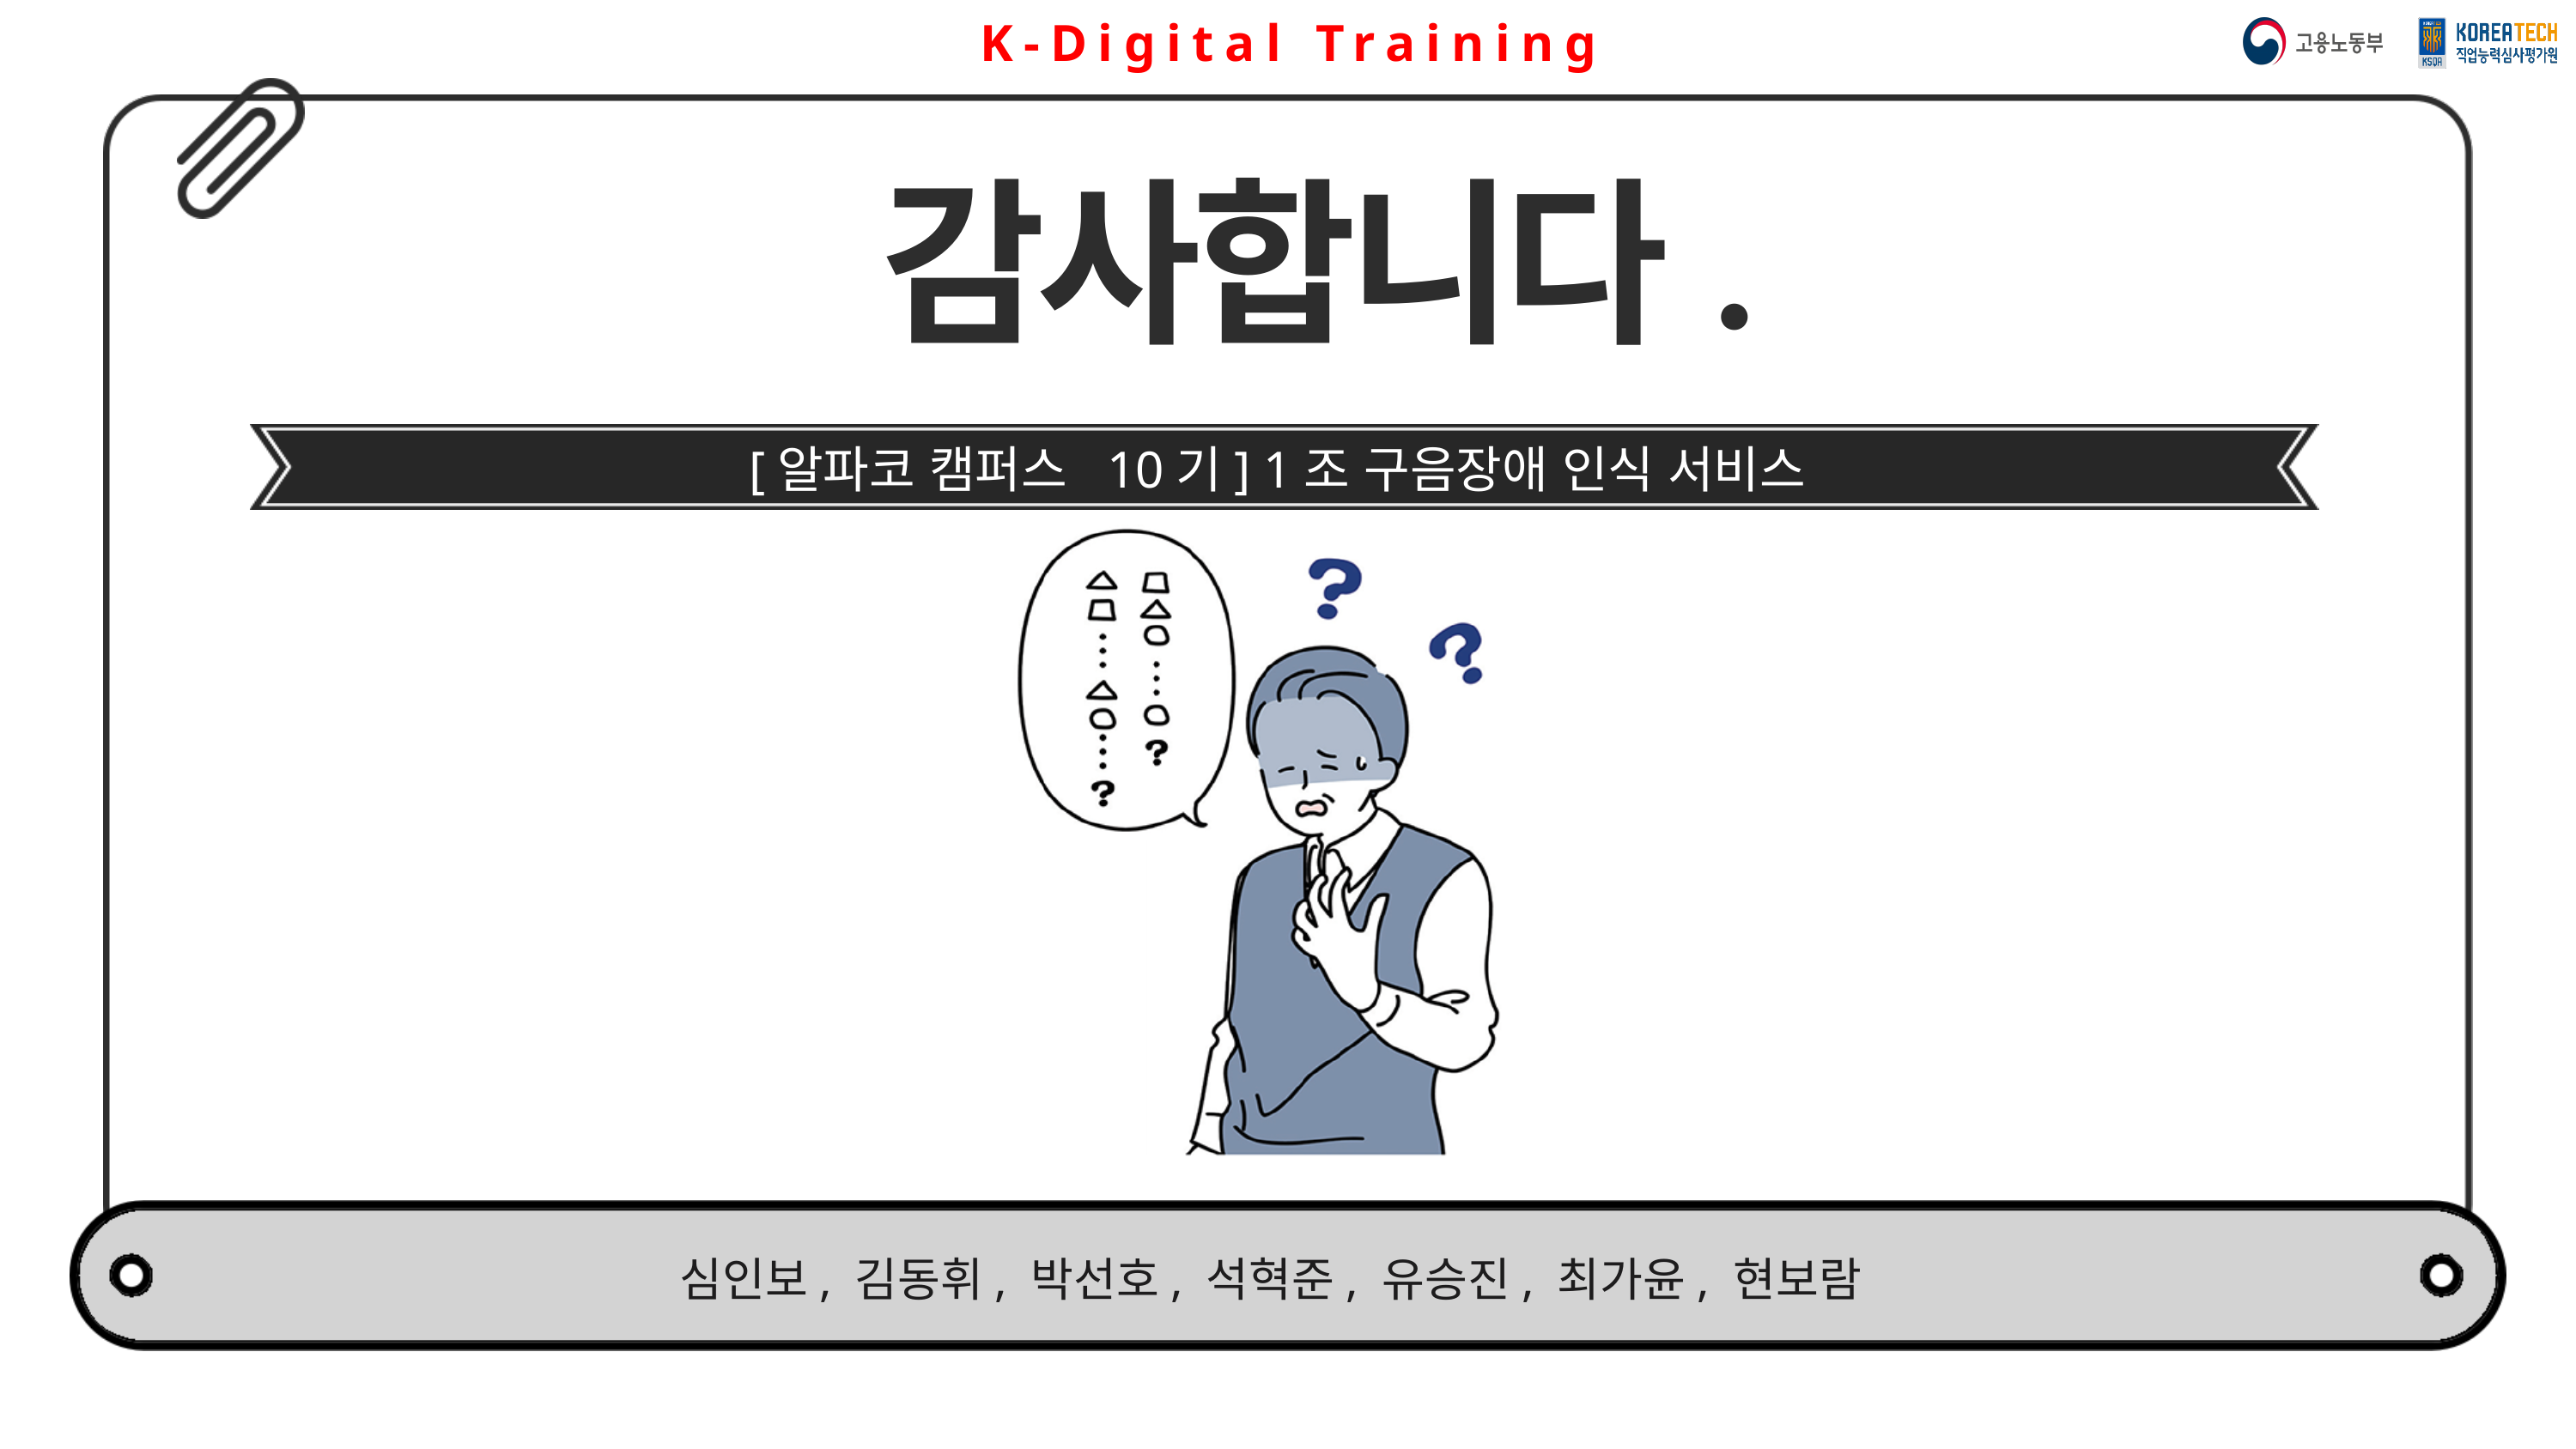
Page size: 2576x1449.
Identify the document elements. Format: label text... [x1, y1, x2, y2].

picture [69, 78, 2506, 1351]
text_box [250, 424, 2319, 511]
text_box K-Digital Training [0, 10, 2576, 72]
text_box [1005, 519, 1563, 1168]
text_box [2243, 17, 2557, 69]
